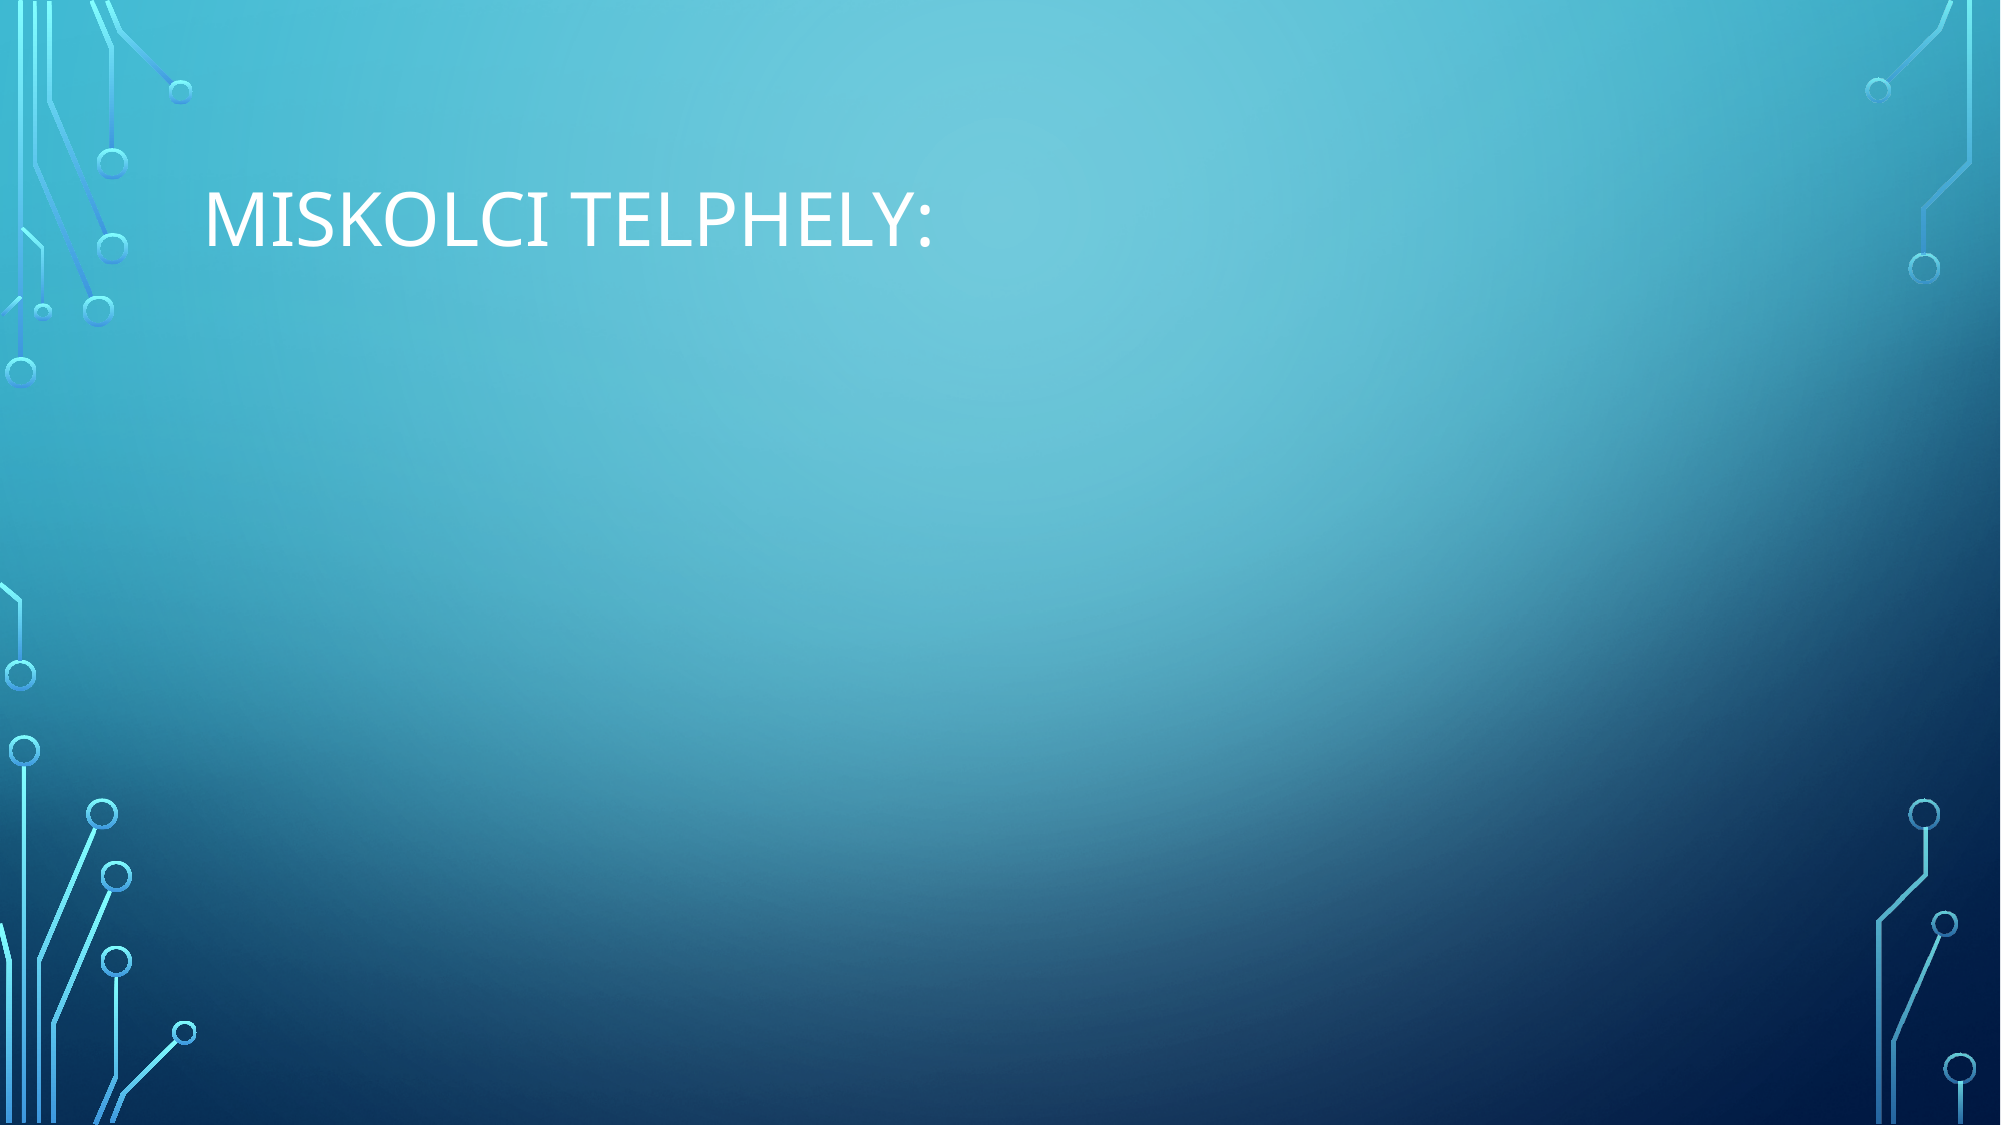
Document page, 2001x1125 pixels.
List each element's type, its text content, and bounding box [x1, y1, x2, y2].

title Miskolci telphely: [187, 101, 1813, 344]
